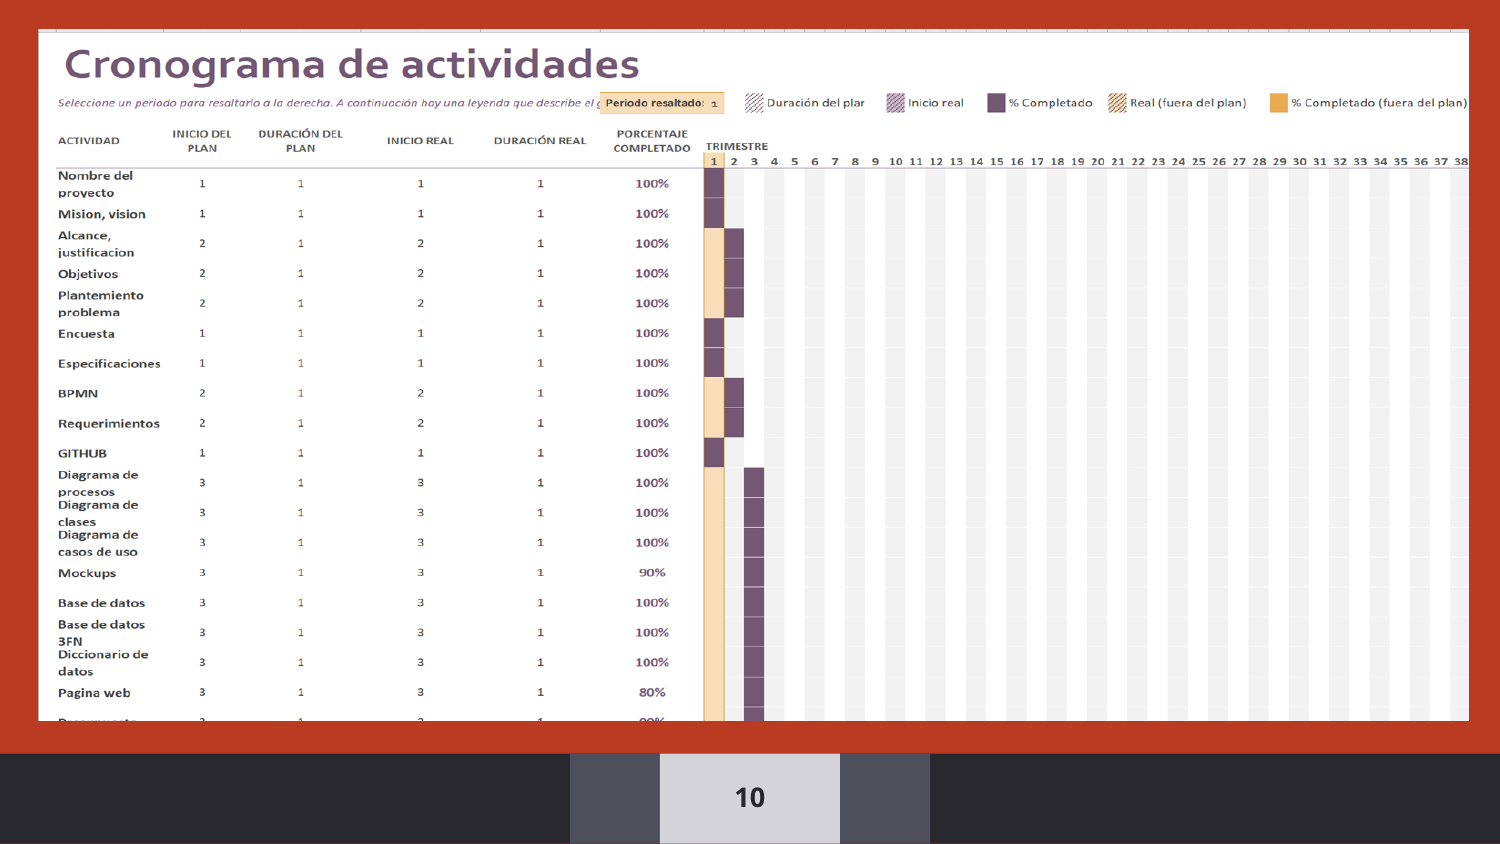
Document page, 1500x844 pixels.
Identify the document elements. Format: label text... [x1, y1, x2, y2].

slide_number 10 [660, 753, 840, 844]
picture [38, 29, 1469, 721]
